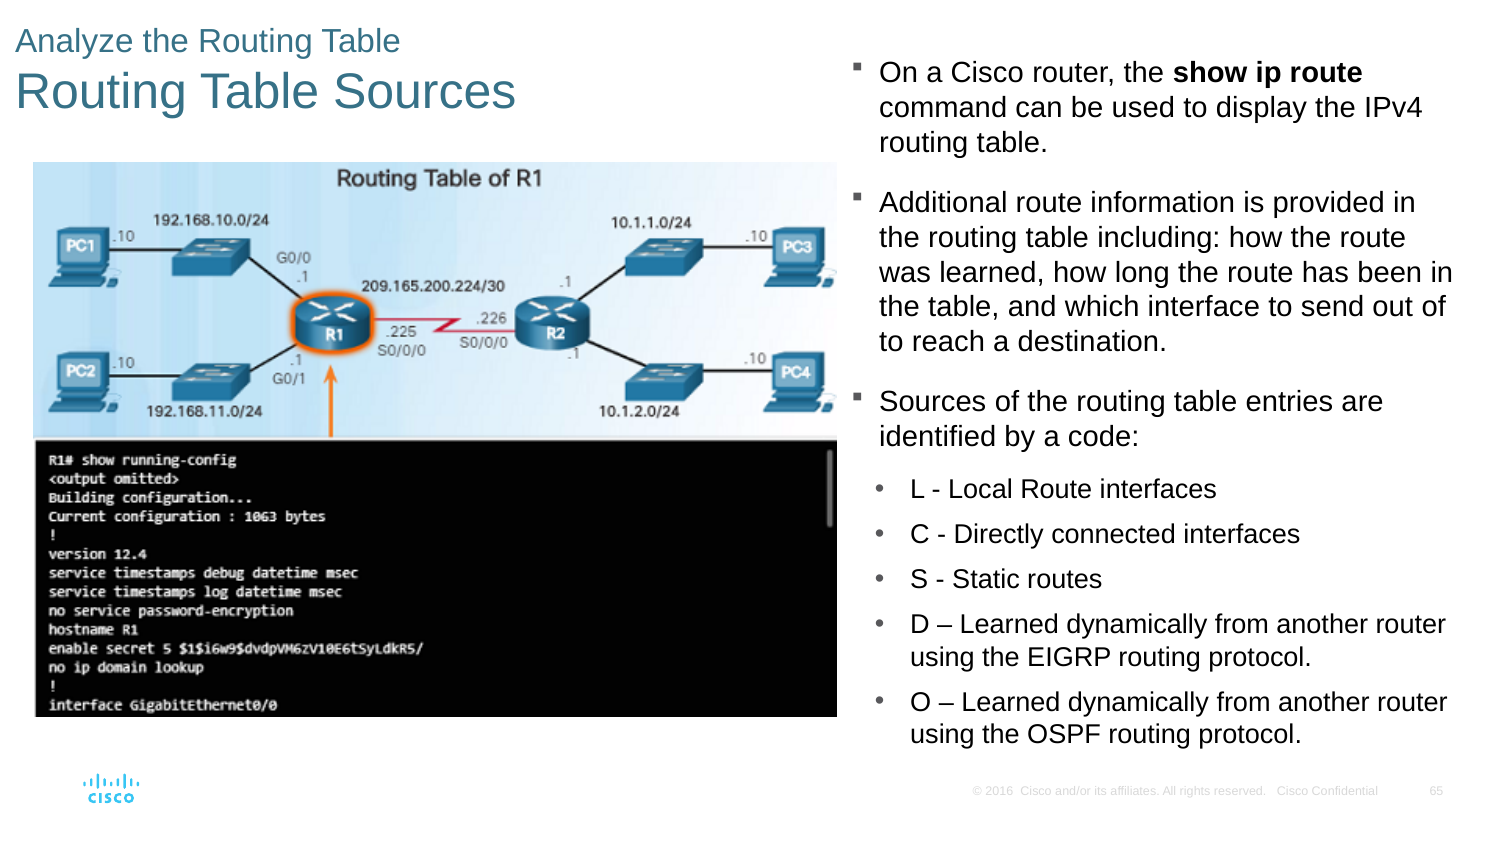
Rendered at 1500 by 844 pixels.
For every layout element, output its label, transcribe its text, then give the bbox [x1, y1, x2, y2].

title Analyze the Routing Table Routing Table Sources [0, 6, 767, 131]
list On a Cisco router, the show ip route command can be used to display the IPv4 routing table. Additional route information is provided in the routing table including: how the route was learned, how long the route has been in the table, and which interface to send out of to reach a destination. Sources of the routing table entries are identified by a code: L - Local Route interfaces C - Directly connected interfaces S - Static routes D – Learned dynamically from another router using the EIGRP routing protocol. O – Learned dynamically from another router using the OSPF routing protocol. [836, 45, 1489, 802]
picture [32, 162, 837, 718]
